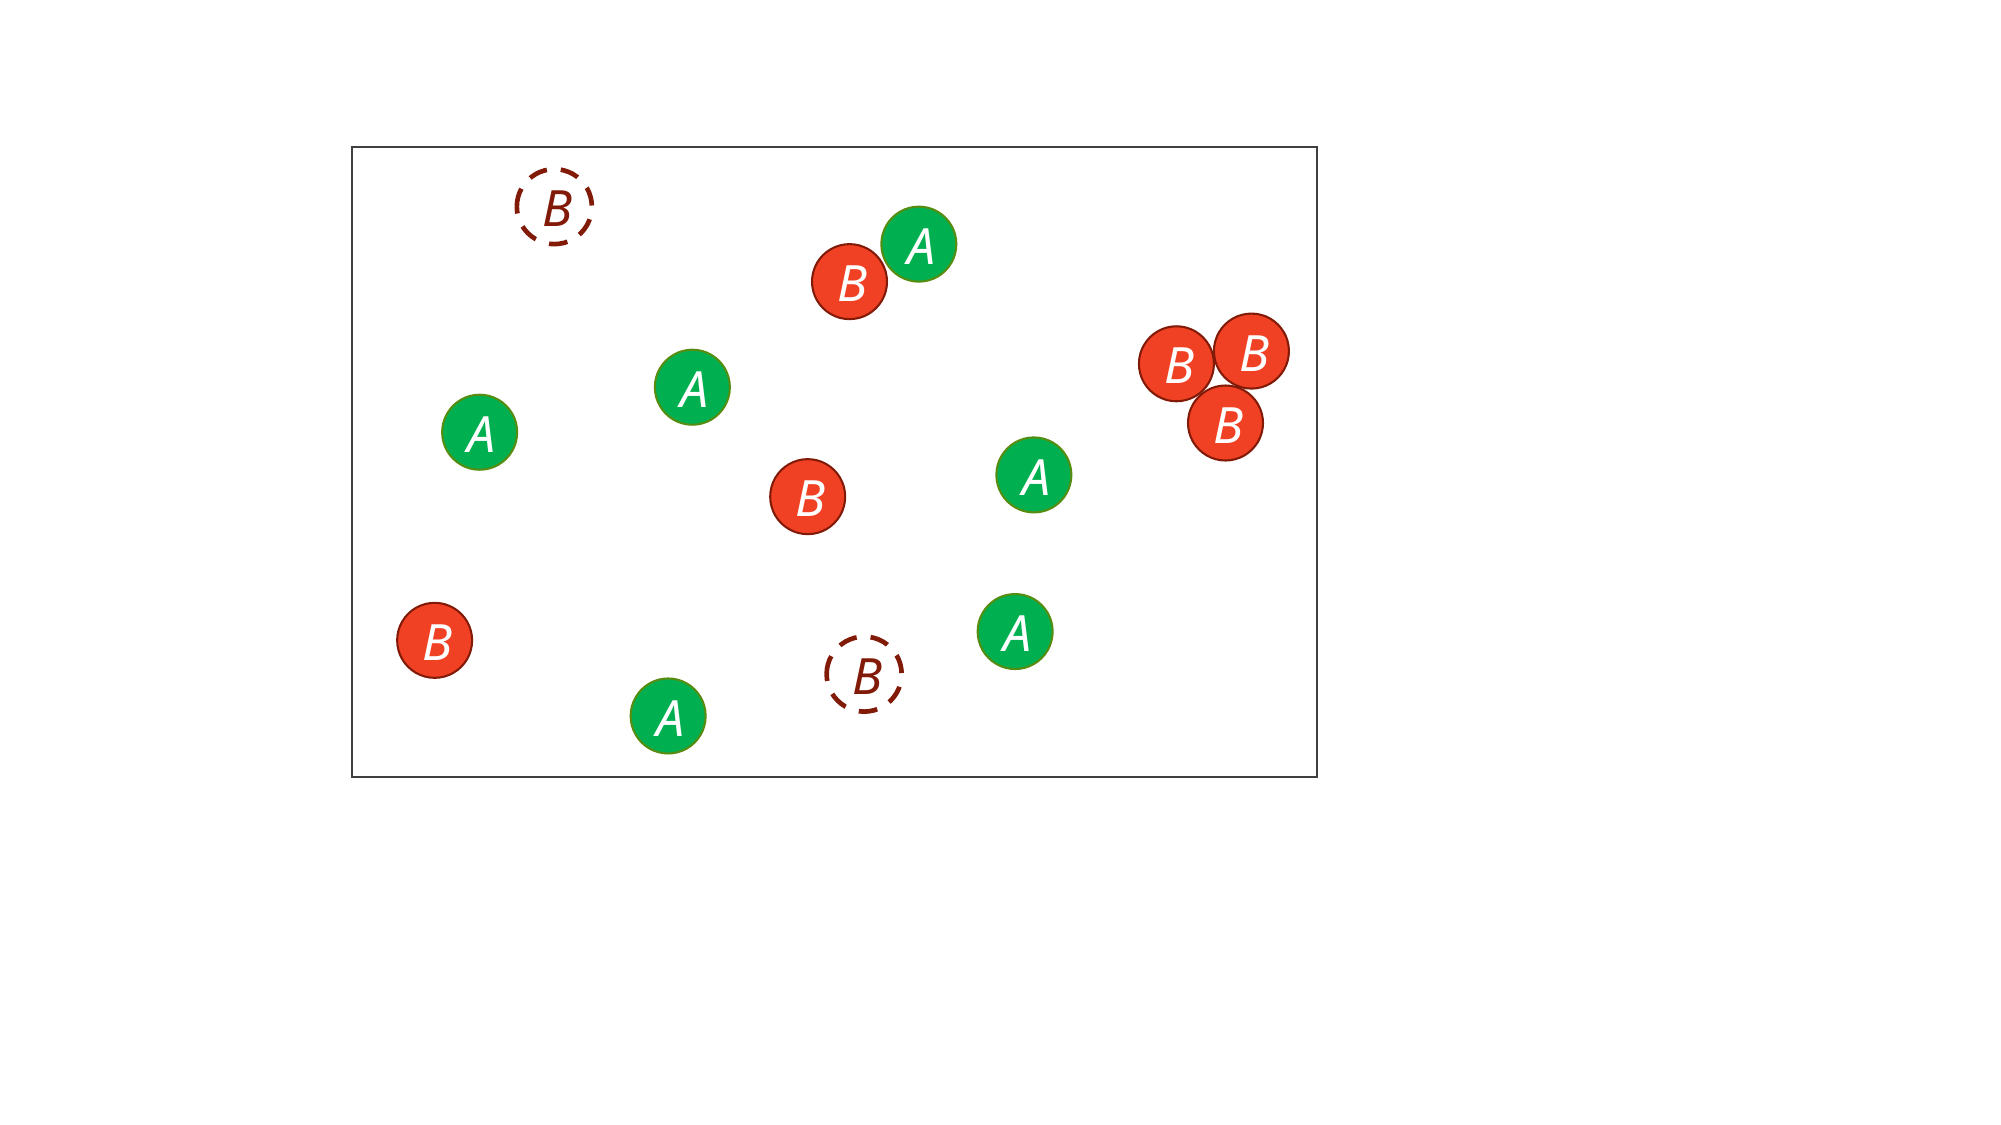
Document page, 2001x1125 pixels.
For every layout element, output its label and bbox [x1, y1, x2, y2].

text_box [351, 146, 1318, 778]
